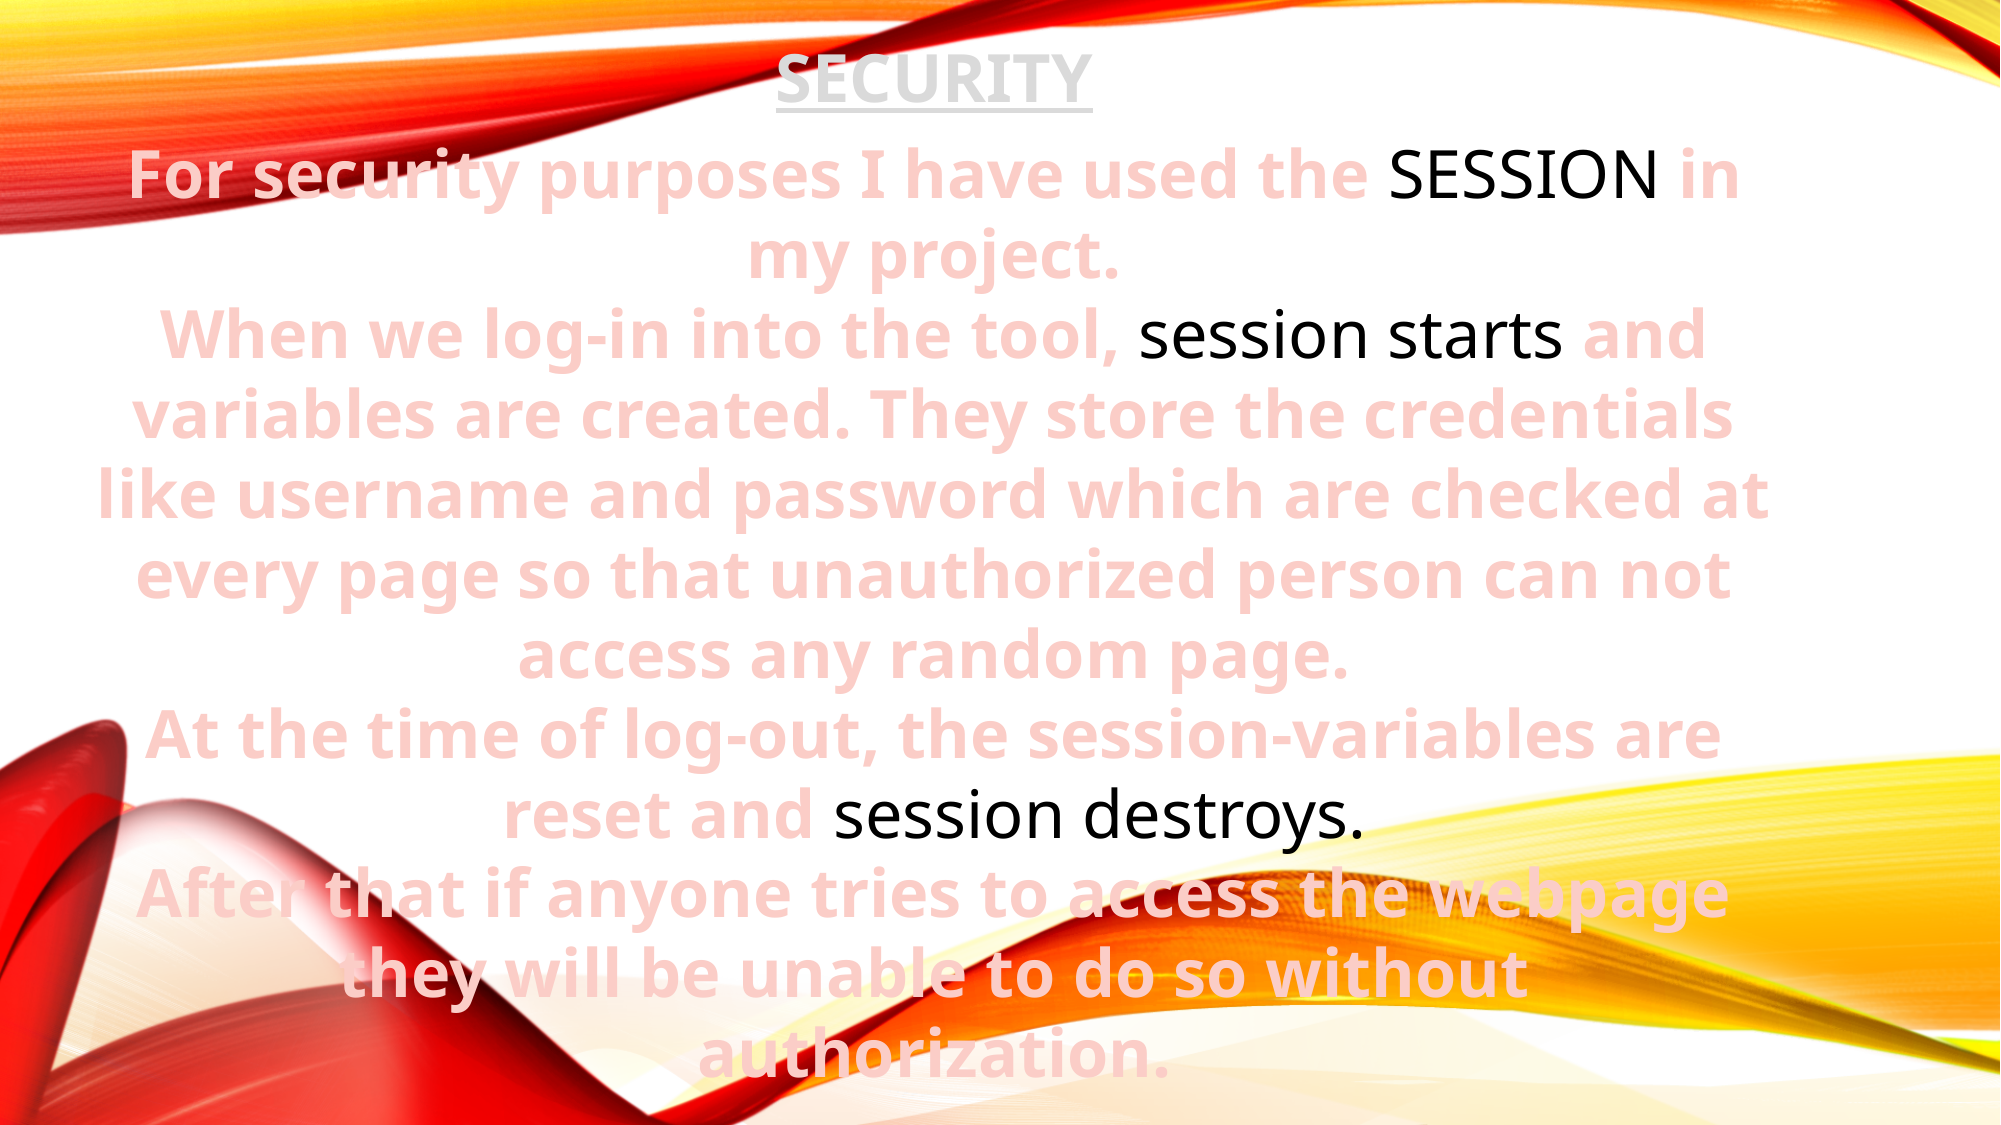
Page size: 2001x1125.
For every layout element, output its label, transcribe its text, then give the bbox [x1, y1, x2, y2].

text_box For security purposes I have used the SESSION in my project. When we log-in into the tool, session starts and variables are created. They store the credentials like username and password which are checked at every page so that unauthorized person can not access any random page. At the time of log-out, the session-variables are reset and session destroys. After that if anyone tries to access the webpage they will be unable to do so without authorization. [79, 124, 1790, 1099]
text_box SECURITY [760, 28, 1109, 124]
picture [0, 717, 2000, 1125]
picture [0, 0, 2000, 237]
